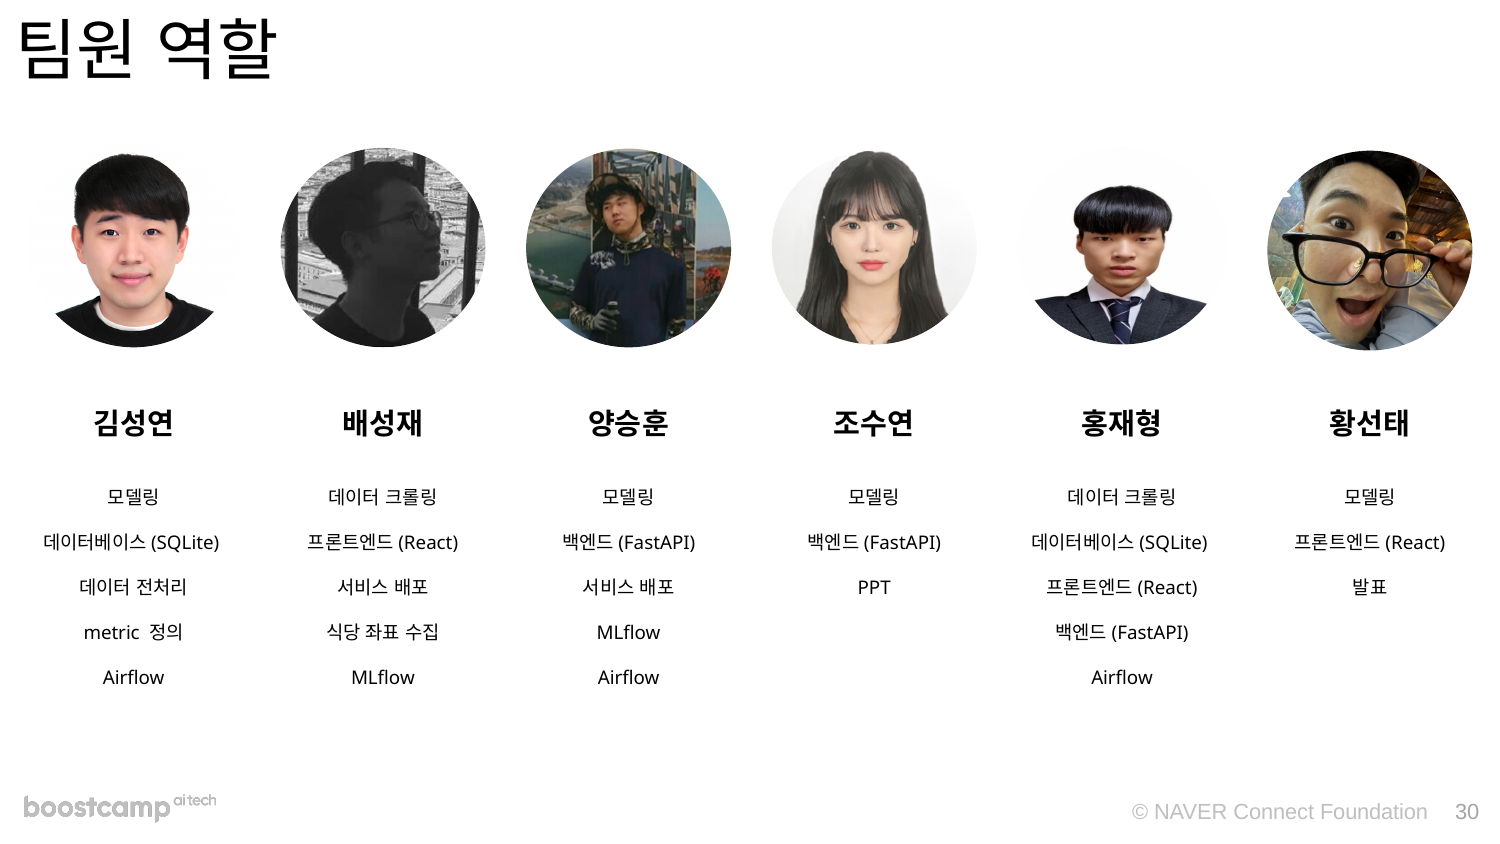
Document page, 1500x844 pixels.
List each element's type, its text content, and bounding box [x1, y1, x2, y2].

text_box 모델링 백엔드(FastAPI) PPT [761, 448, 987, 614]
text_box 모델링 데이터베이스(SQLite) 데이터 전처리 metric 정의 Airflow [21, 448, 247, 704]
text_box 배성재 [265, 397, 501, 448]
text_box 팀원 역할 [0, 0, 395, 95]
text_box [27, 139, 1473, 351]
text_box 모델링 백엔드(FastAPI) 서비스 배포 MLflow Airflow [515, 448, 742, 704]
text_box 황선태 [1252, 397, 1488, 448]
text_box 김성연 [15, 397, 252, 448]
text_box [24, 787, 1499, 830]
text_box 홍재형 [1004, 397, 1240, 448]
text_box 조수연 [756, 397, 993, 448]
text_box 모델링 프론트엔드(React) 발표 [1257, 448, 1483, 614]
text_box 양승훈 [510, 397, 747, 448]
text_box 데이터 크롤링 데이터베이스(SQLite) 프론트엔드(React) 백엔드(FastAPI) Airflow [1009, 448, 1235, 704]
text_box 데이터 크롤링 프론트엔드(React) 서비스 배포 식당 좌표 수집 MLflow [270, 448, 496, 704]
